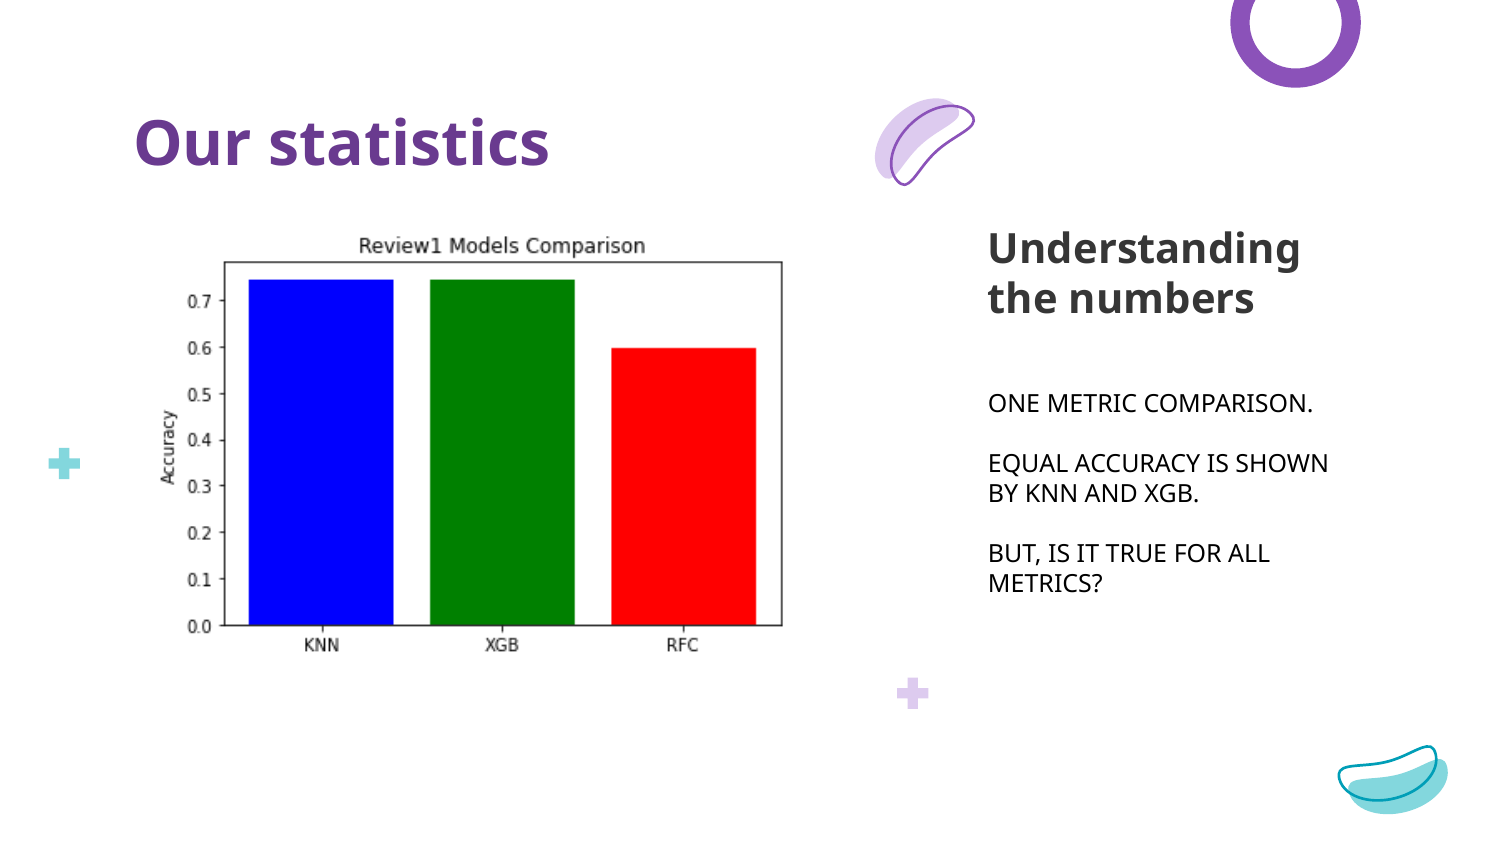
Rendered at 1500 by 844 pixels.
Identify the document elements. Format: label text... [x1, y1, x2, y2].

picture [150, 225, 794, 666]
text_box Understanding the numbers [972, 203, 1370, 338]
title Our statistics [118, 87, 1382, 182]
text_box [897, 677, 929, 709]
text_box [865, 101, 980, 181]
text_box ONE METRIC COMPARISON. EQUAL ACCURACY IS SHOWN BY KNN AND XGB. BUT, IS IT TRUE FOR ALL METRICS? [972, 372, 1370, 739]
